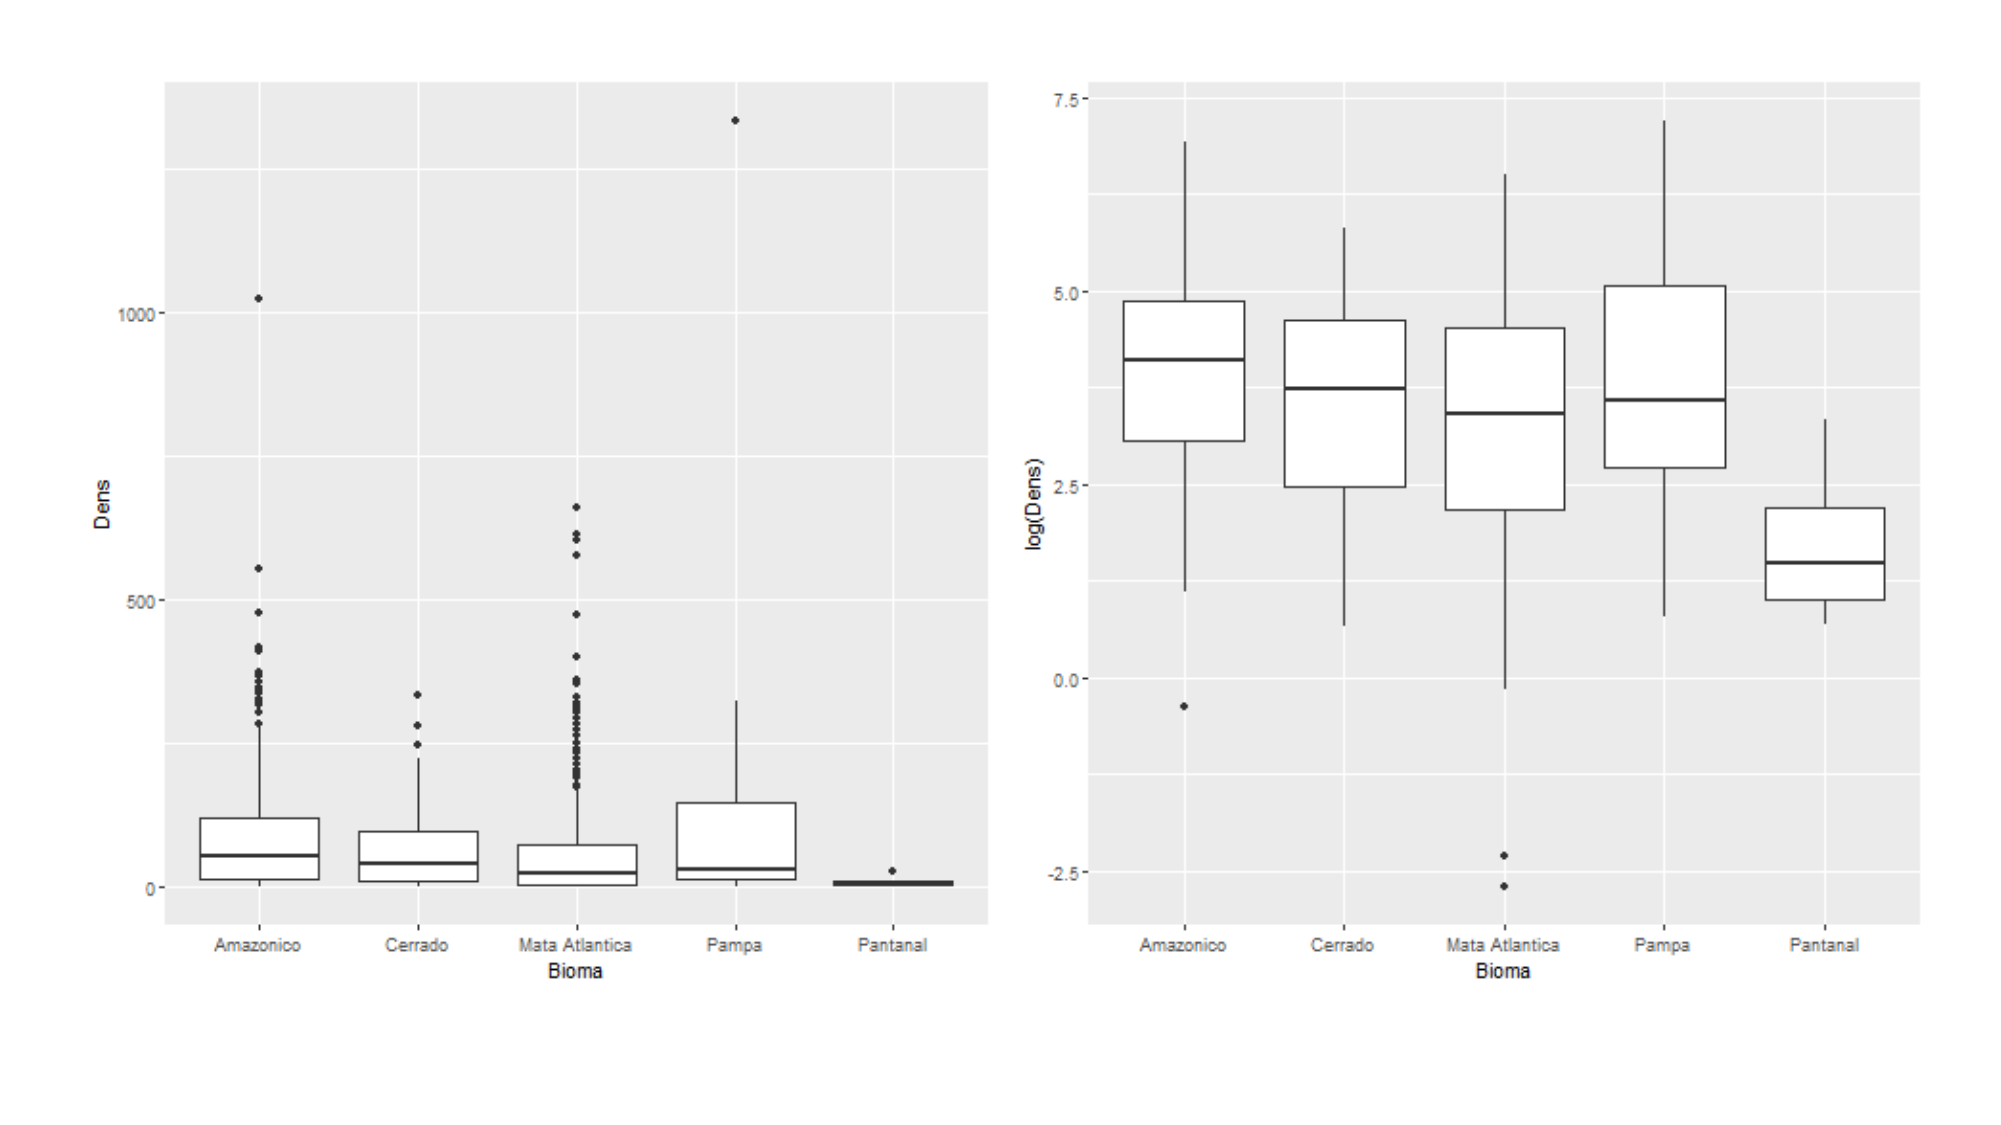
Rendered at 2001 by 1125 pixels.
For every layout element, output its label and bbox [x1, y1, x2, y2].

list [81, 73, 1000, 992]
picture [1012, 73, 1932, 992]
